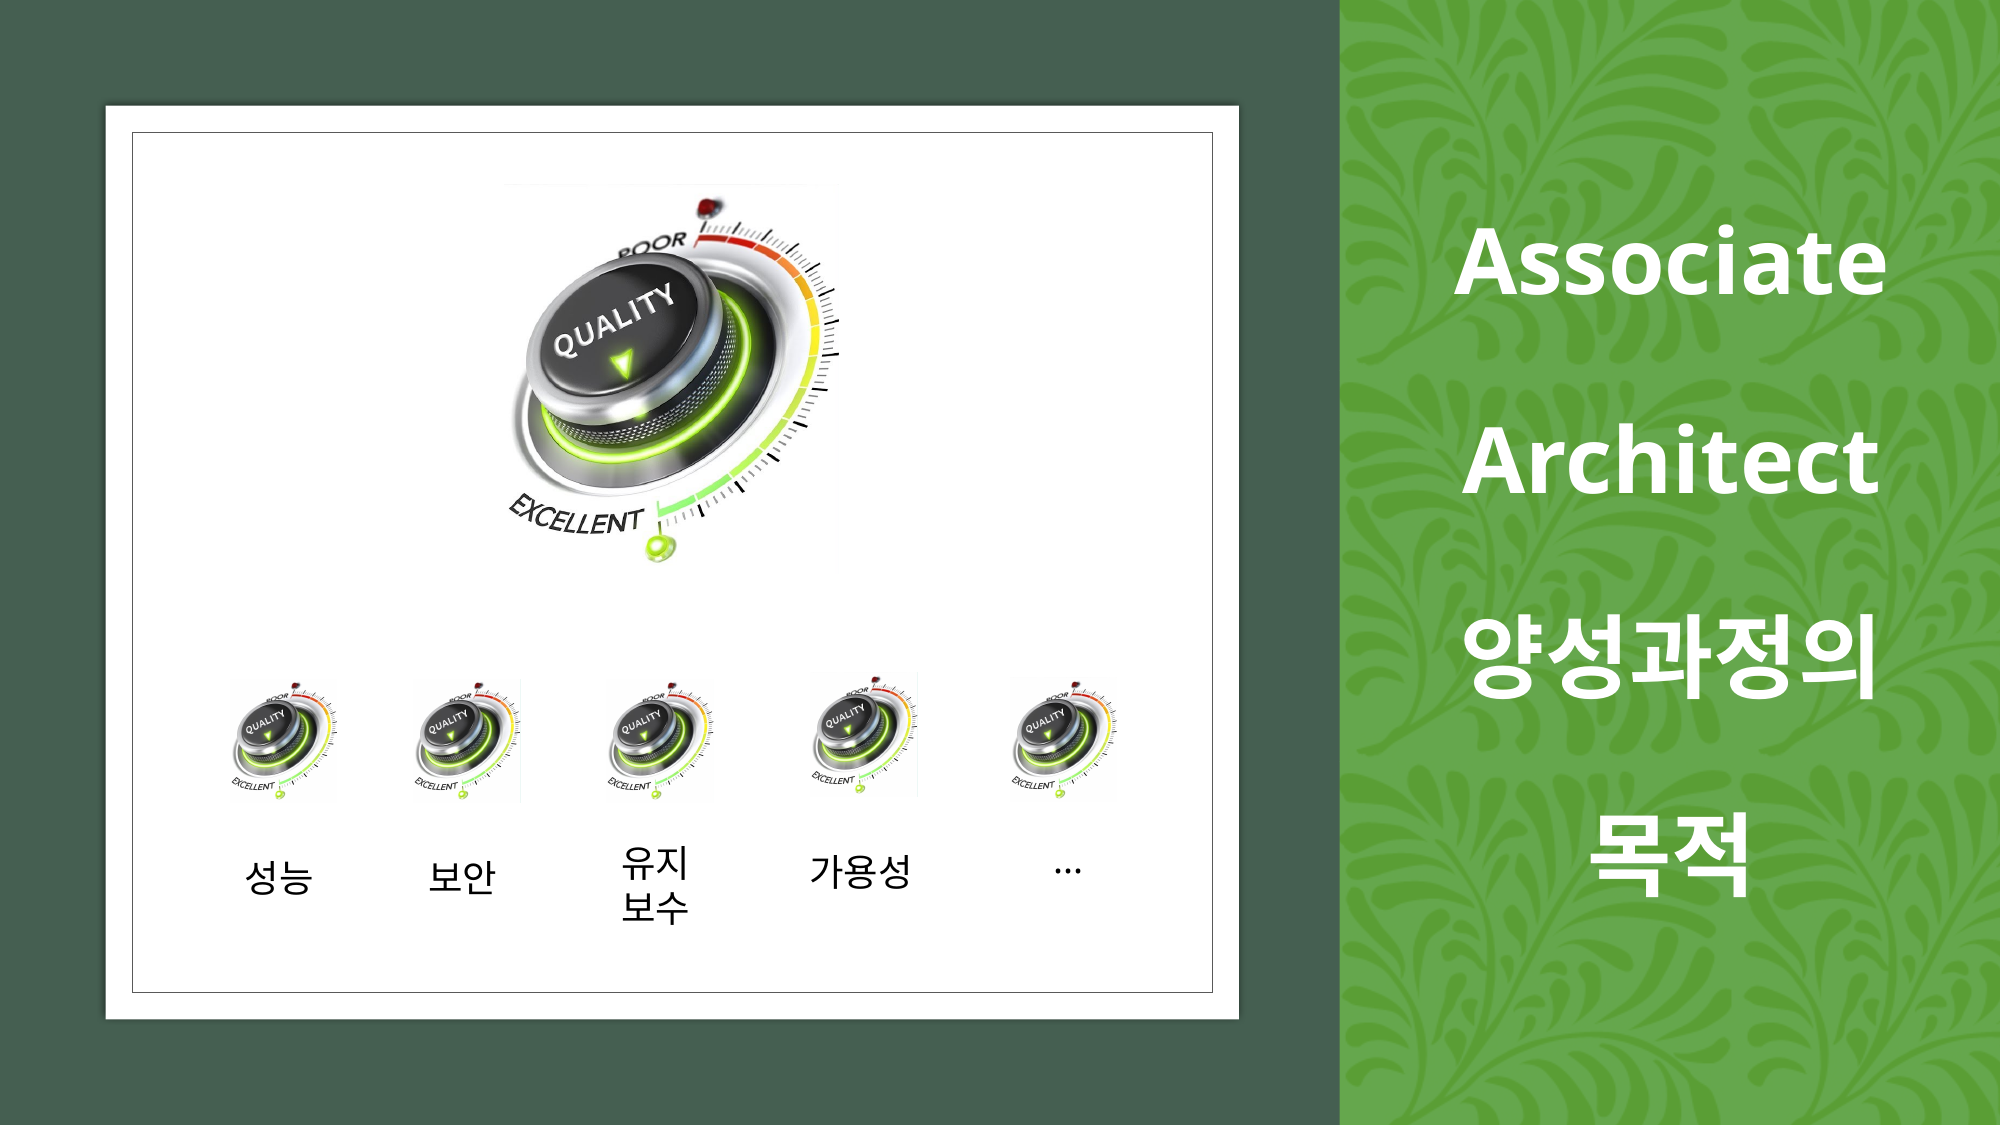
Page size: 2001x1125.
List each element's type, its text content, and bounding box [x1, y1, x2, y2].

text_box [413, 678, 521, 909]
title Associate Architect 양성과정의 목적 [1420, 105, 1924, 1020]
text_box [229, 678, 337, 909]
text_box [158, 228, 1181, 838]
text_box [132, 132, 1213, 993]
text_box [105, 105, 1239, 1020]
text_box [0, 0, 1339, 1125]
text_box [1339, 0, 2000, 1125]
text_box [606, 678, 714, 939]
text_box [994, 677, 1142, 889]
picture [504, 184, 839, 574]
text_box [794, 672, 943, 903]
